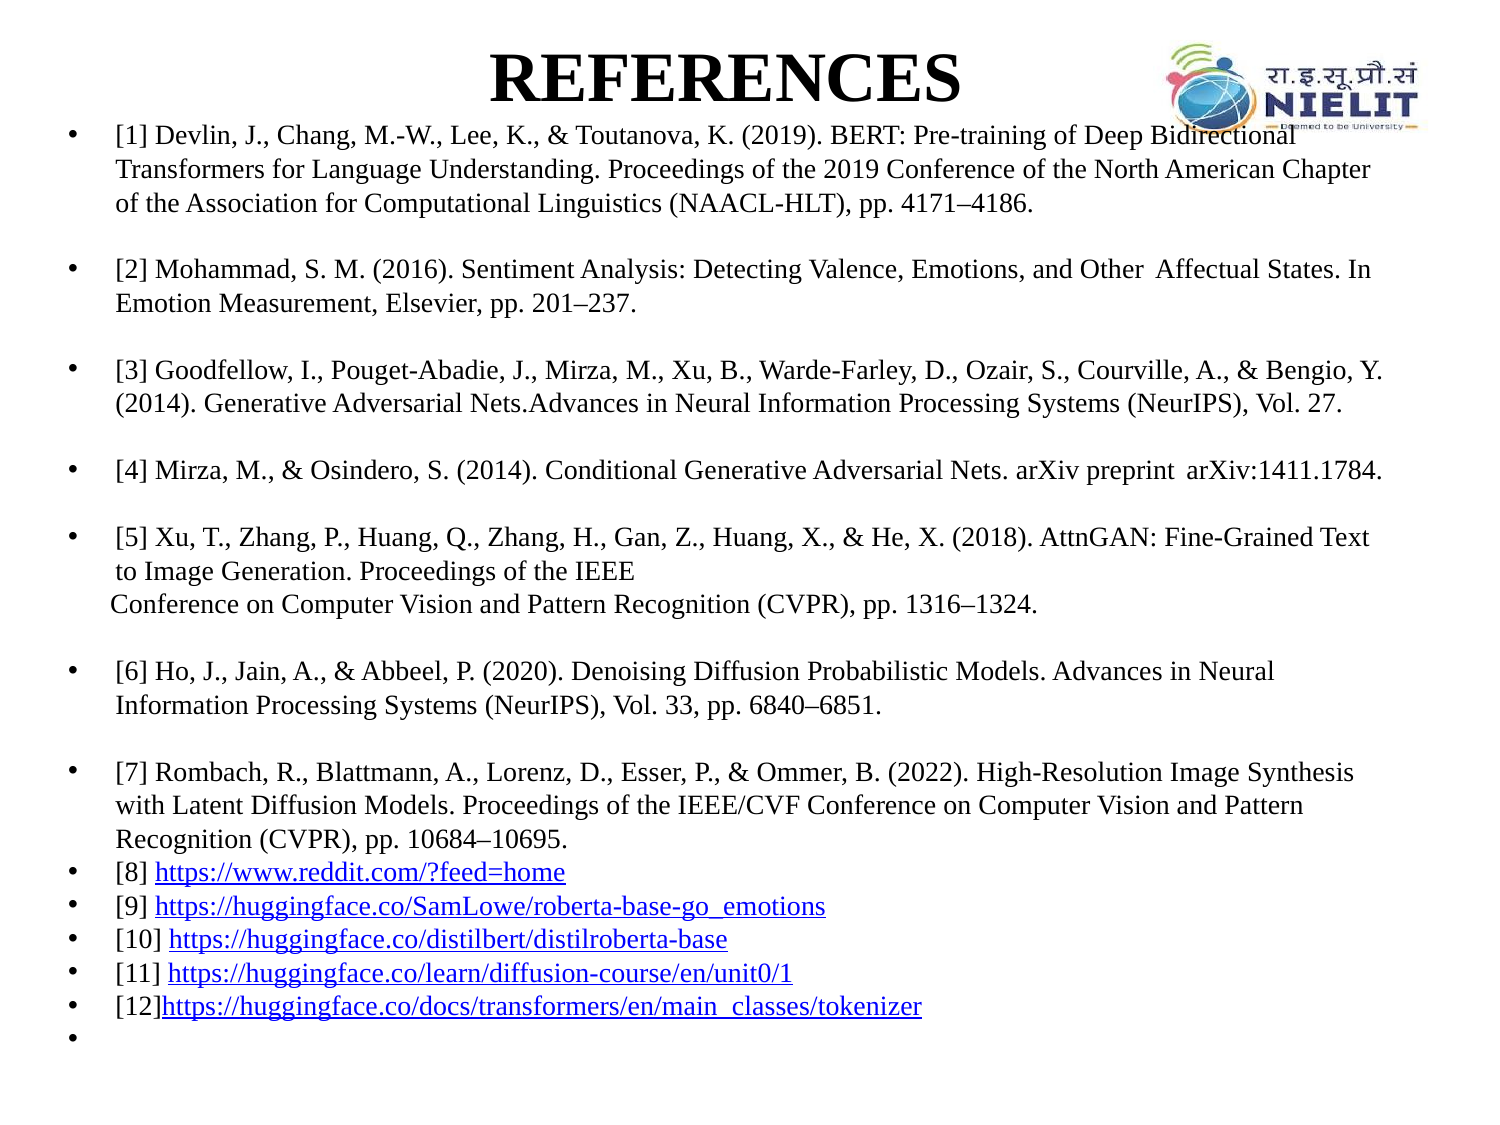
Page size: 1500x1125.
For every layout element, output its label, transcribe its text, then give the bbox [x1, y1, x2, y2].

picture [1153, 25, 1440, 149]
list [1] Devlin, J., Chang, M.-W., Lee, K., & Toutanova, K. (2019). BERT: Pre-training of Deep Bidirectional Transformers for Language Understanding. Proceedings of the 2019 Conference of the North American Chapter of the Association for Computational Linguistics (NAACL-HLT), pp. 4171–4186. [2] Mohammad, S. M. (2016). Sentiment Analysis: Detecting Valence, Emotions, and Other Affectual States. In Emotion Measurement, Elsevier, pp. 201–237. [3] Goodfellow, I., Pouget-Abadie, J., Mirza, M., Xu, B., Warde-Farley, D., Ozair, S., Courville, A., & Bengio, Y. (2014). Generative Adversarial Nets.Advances in Neural Information Processing Systems (NeurIPS), Vol. 27. [4] Mirza, M., & Osindero, S. (2014). Conditional Generative Adversarial Nets. arXiv preprint arXiv:1411.1784. [5] Xu, T., Zhang, P., Huang, Q., Zhang, H., Gan, Z., Huang, X., & He, X. (2018). AttnGAN: Fine-Grained Text to Image Generation. Proceedings of the IEEE Conference on Computer Vision and Pattern Recognition (CVPR), pp. 1316–1324. [6] Ho, J., Jain, A., & Abbeel, P. (2020). Denoising Diffusion Probabilistic Models. Advances in Neural Information Processing Systems (NeurIPS), Vol. 33, pp. 6840–6851. [7] Rombach, R., Blattmann, A., Lorenz, D., Esser, P., & Ommer, B. (2022). High-Resolution Image Synthesis with Latent Diffusion Models. Proceedings of the IEEE/CVF Conference on Computer Vision and Pattern Recognition (CVPR), pp. 10684–10695. [8] https://www.reddit.com/?feed=home [9] https://huggingface.co/SamLowe/roberta-base-go_emotions [10] https://huggingface.co/distilbert/distilroberta-base [11] https://huggingface.co/learn/diffusion-course/en/unit0/1 [12]https://huggingface.co/docs/transformers/en/main_classes/tokenizer [53, 109, 1404, 1125]
text_box REFERENCES [374, 23, 1125, 109]
